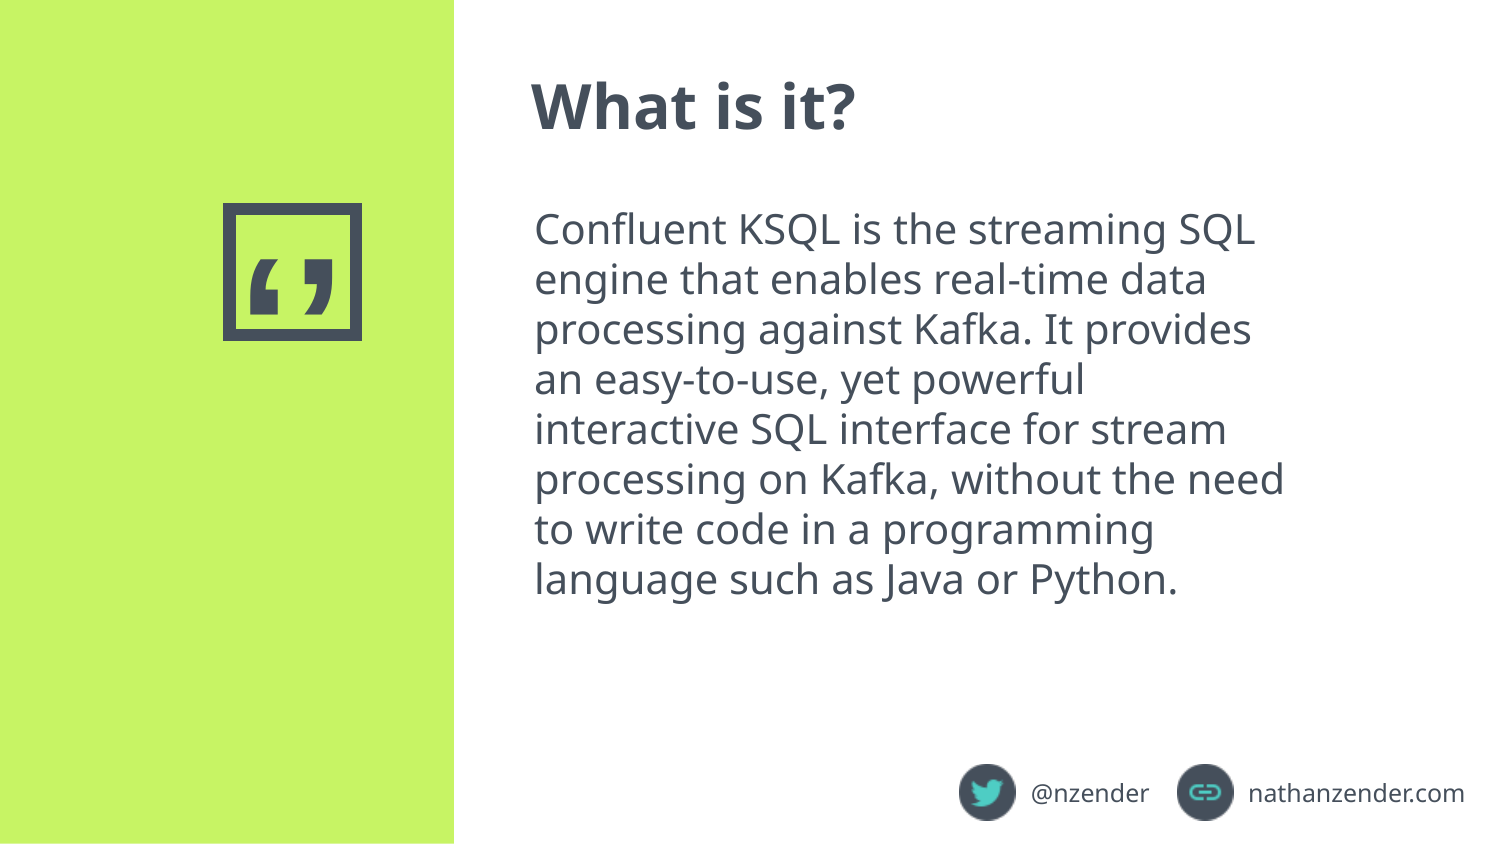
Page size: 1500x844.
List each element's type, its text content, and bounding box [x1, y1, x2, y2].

picture [1177, 764, 1234, 821]
picture [959, 764, 1016, 821]
list Confluent KSQL is the streaming SQL engine that enables real-time data processing against Kafka. It provides an easy-to-use, yet powerful interactive SQL interface for stream processing on Kafka, without the need to write code in a programming language such as Java or Python. [519, 187, 1309, 722]
text_box What is it? [516, 51, 1460, 170]
